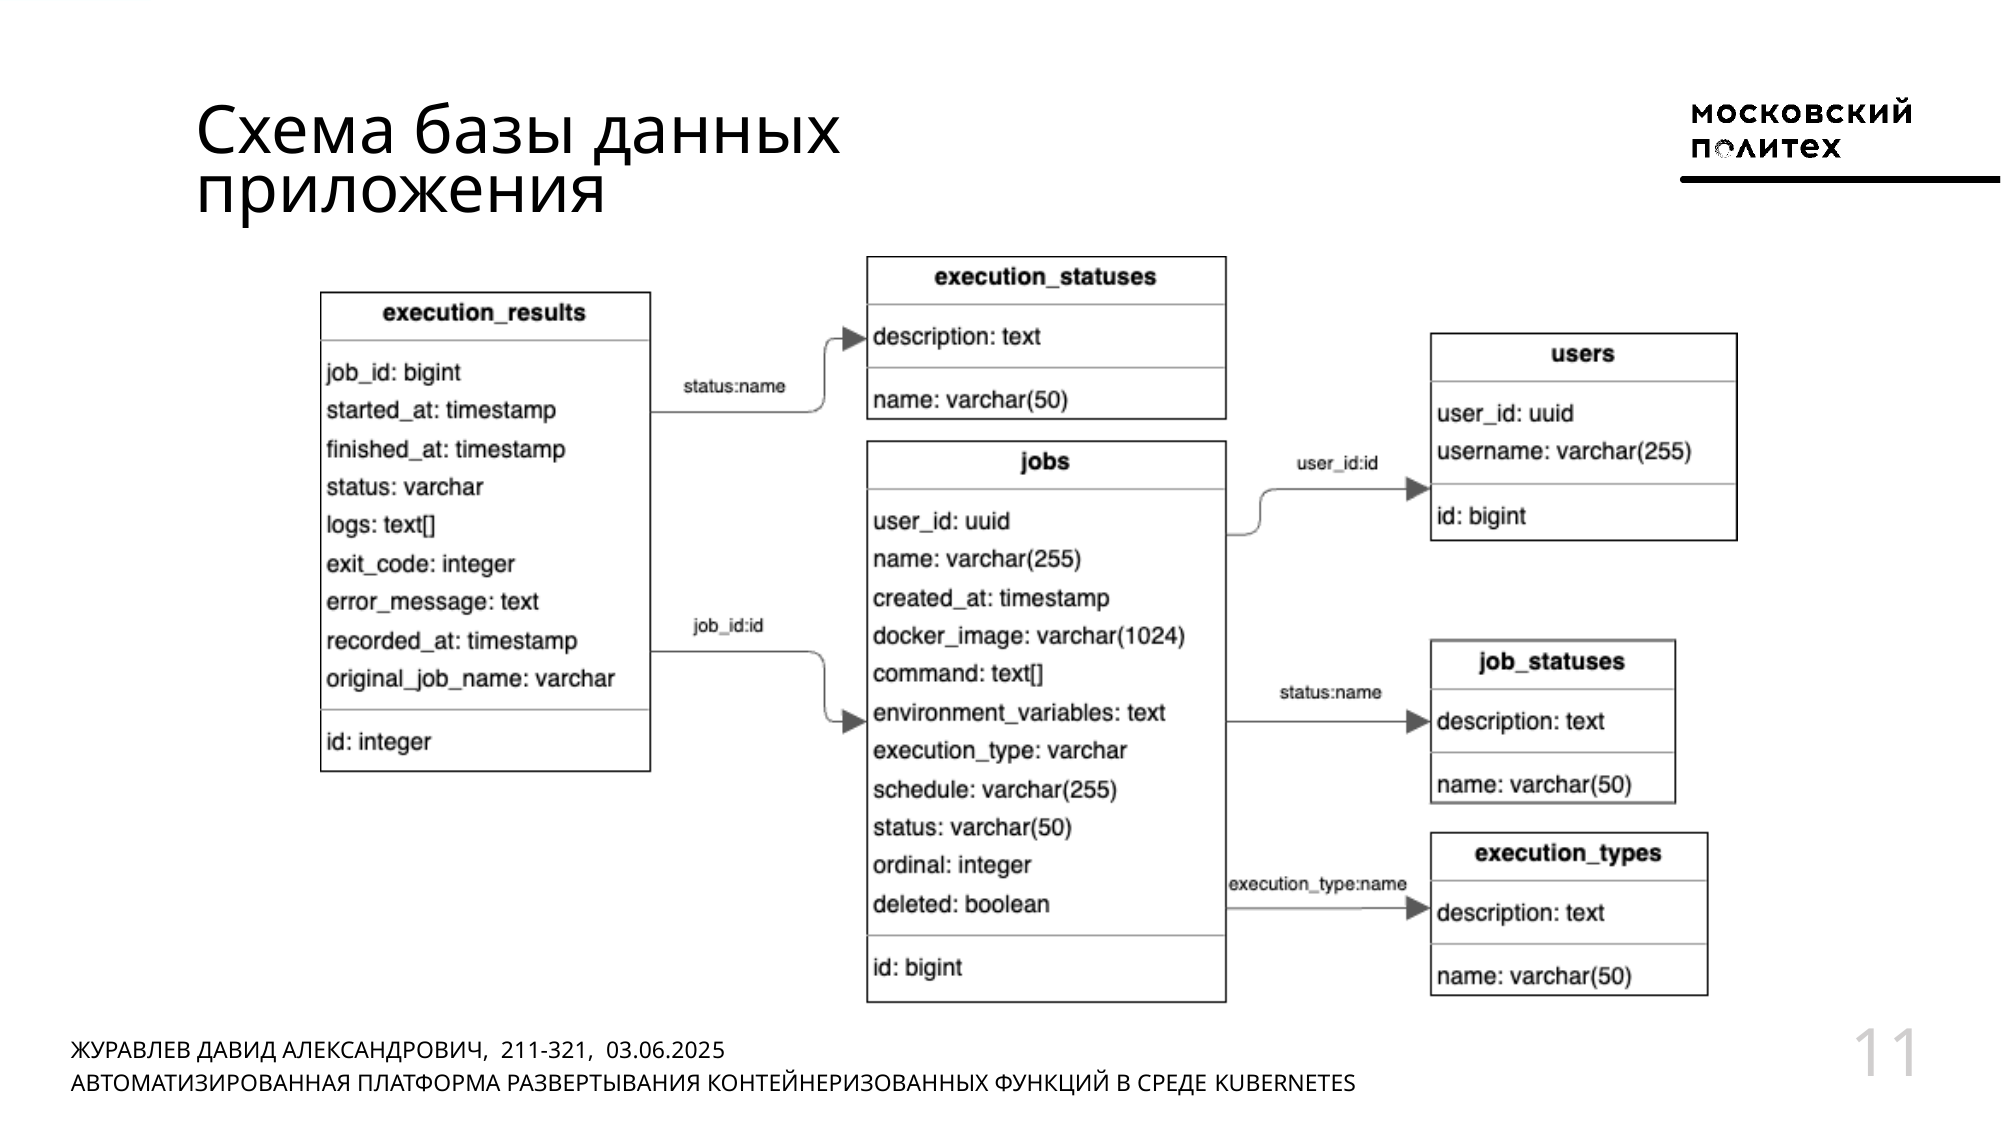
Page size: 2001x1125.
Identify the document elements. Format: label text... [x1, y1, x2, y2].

picture [320, 256, 1738, 1005]
text_box Схема базы данных приложения [180, 101, 1261, 234]
picture [1677, 32, 1922, 206]
slide_number 11 [1835, 1004, 2000, 1105]
text_box ЖУРАВЛЕВ ДАВИД АЛЕКСАНДРОВИЧ, 211-321, 03.06.2025 АВТОМАТИЗИРОВАННАЯ ПЛАТФОРМА РАЗВЕРТЫВАНИЯ КОНТЕЙНЕРИЗОВАННЫХ ФУНКЦИЙ В СРЕДЕ KUBERNETES [55, 1022, 1440, 1104]
